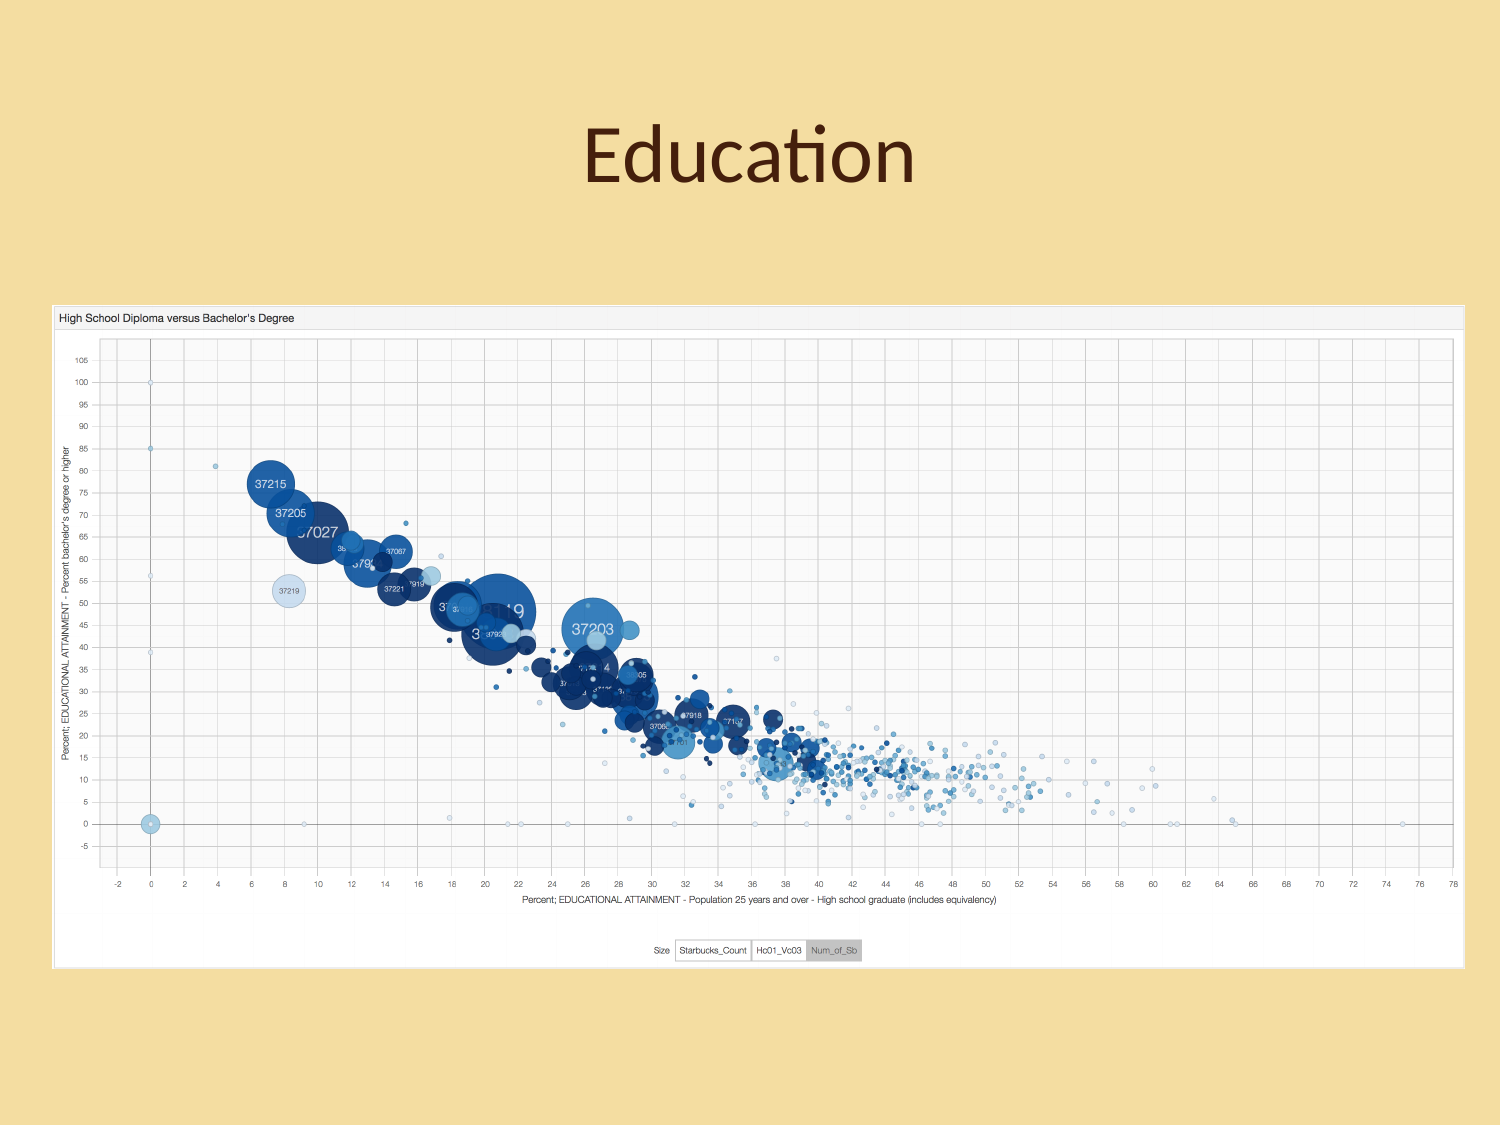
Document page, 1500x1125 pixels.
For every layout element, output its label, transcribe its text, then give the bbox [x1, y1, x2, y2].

title Education [112, 78, 1388, 304]
picture [51, 305, 1465, 970]
